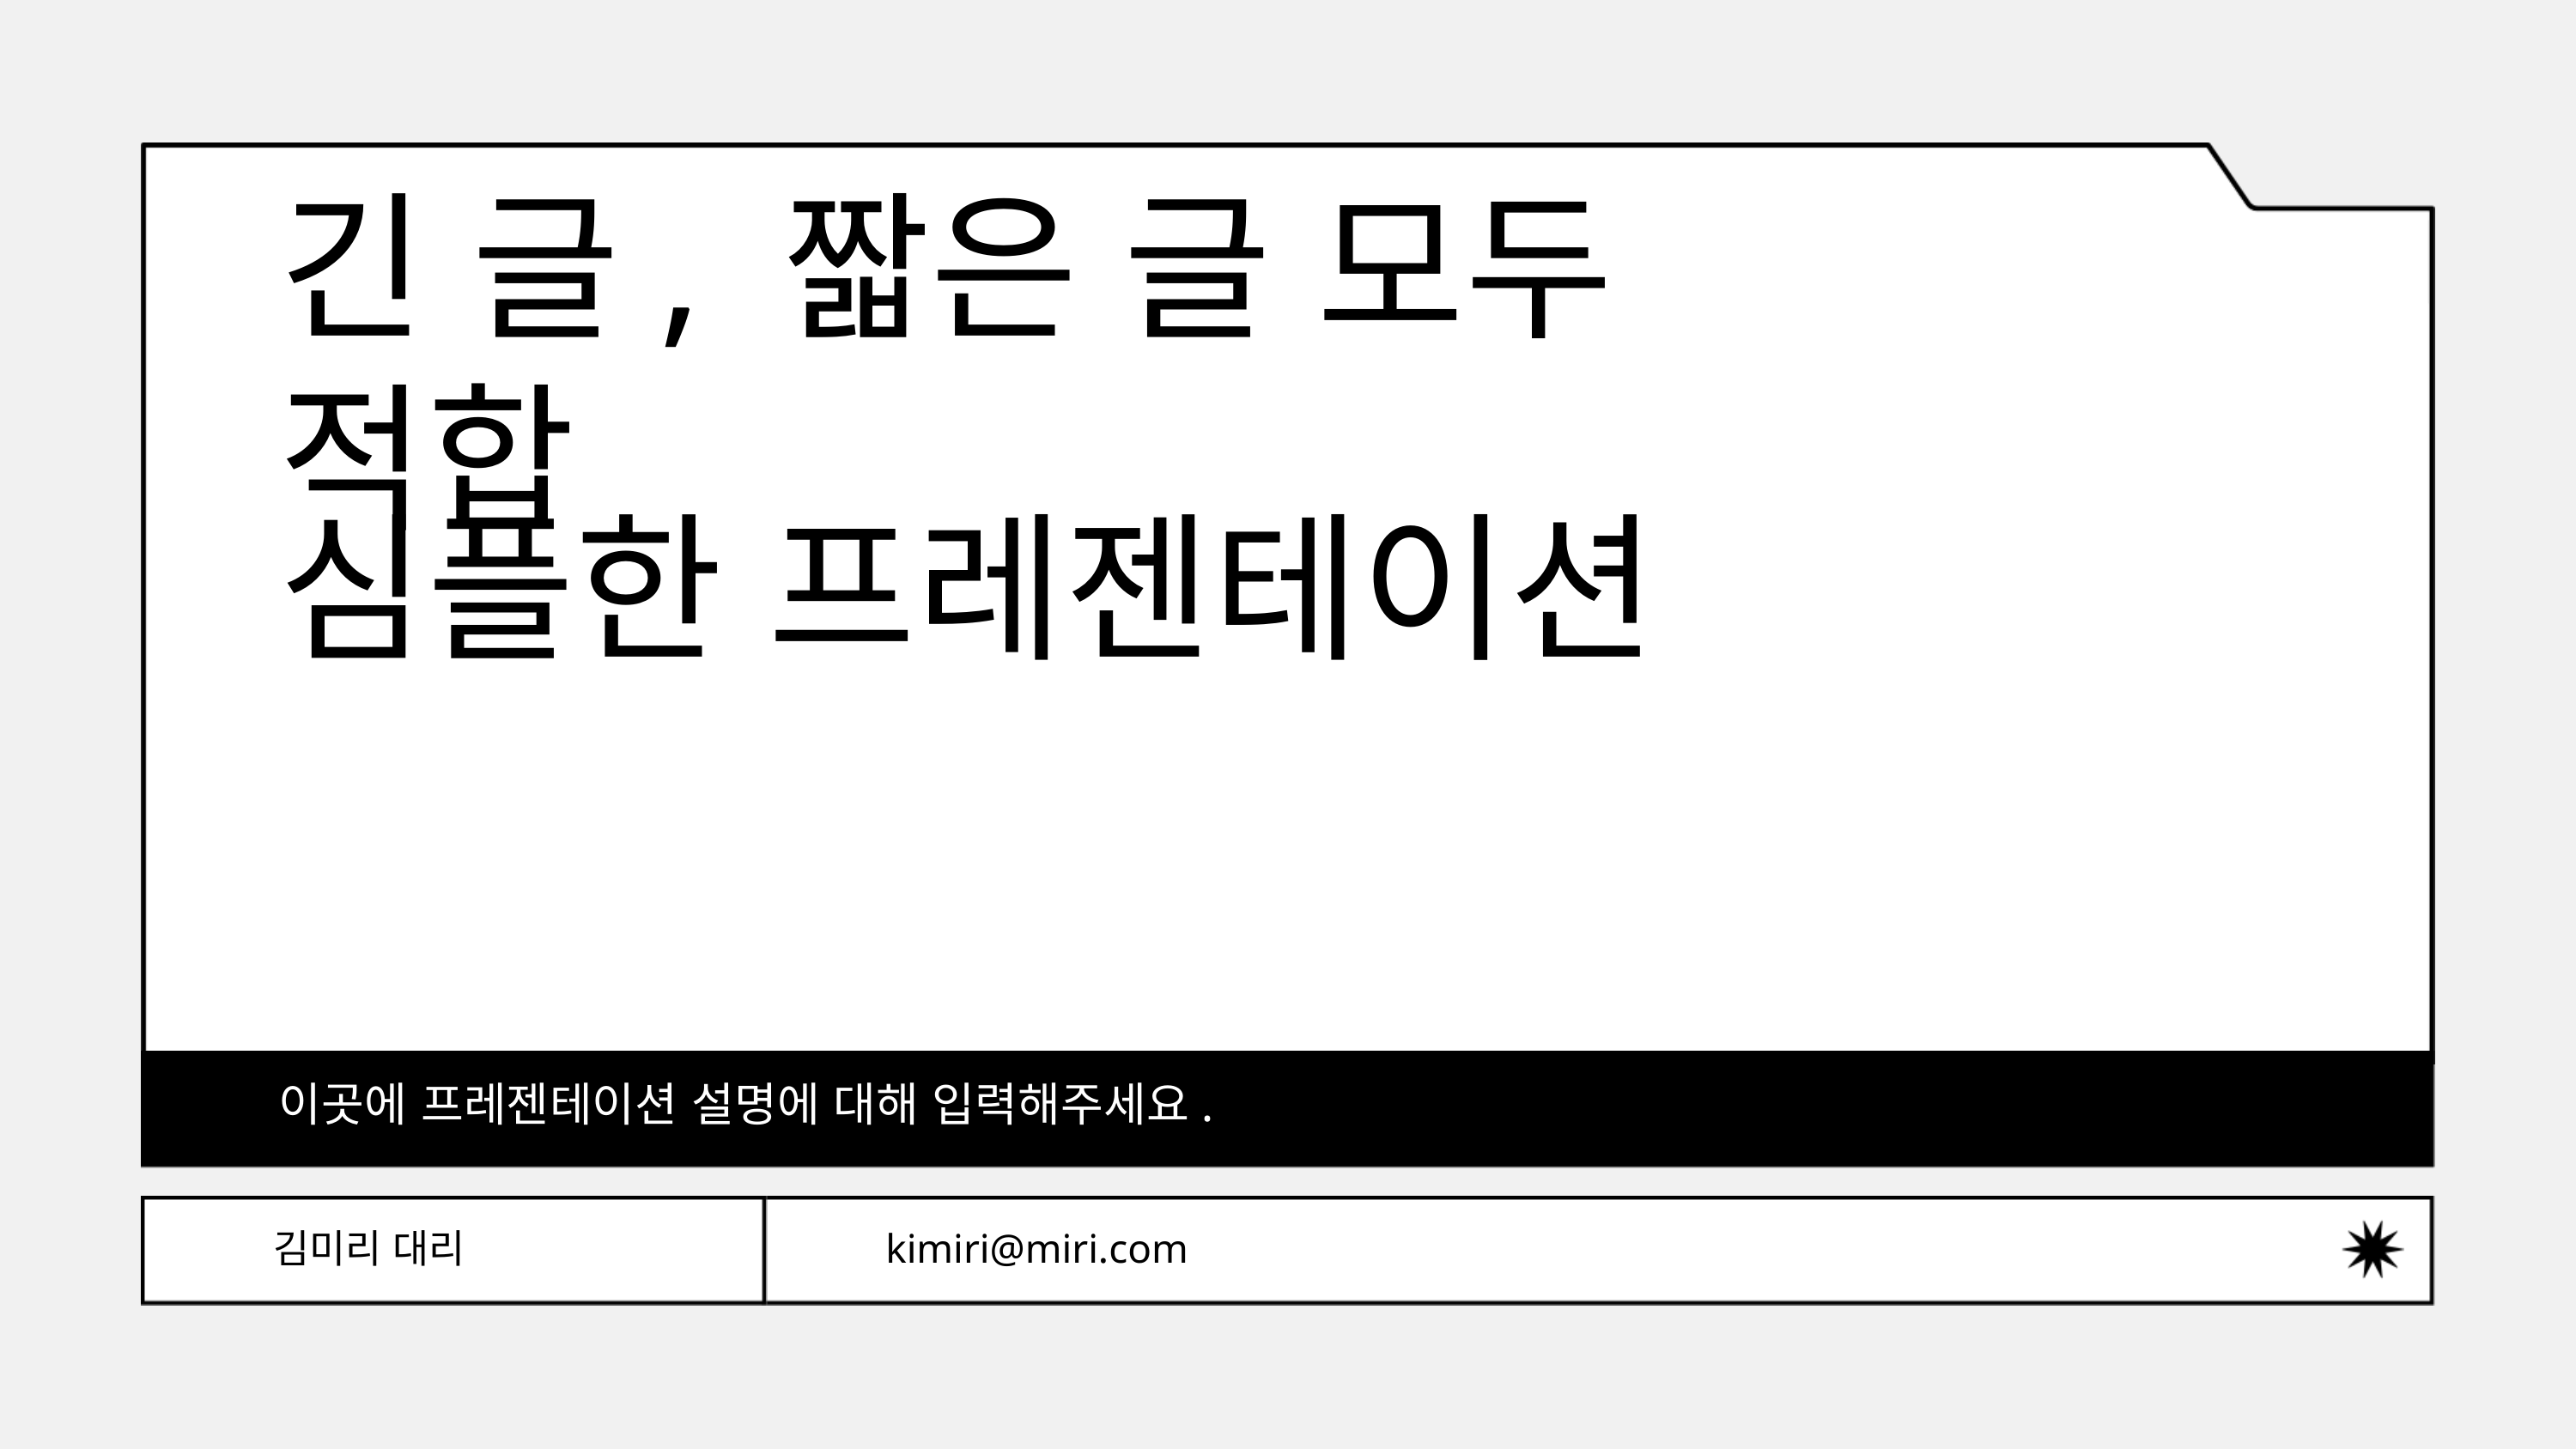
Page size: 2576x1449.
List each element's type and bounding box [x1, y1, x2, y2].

picture [141, 142, 2435, 1168]
picture [141, 1196, 2435, 1306]
